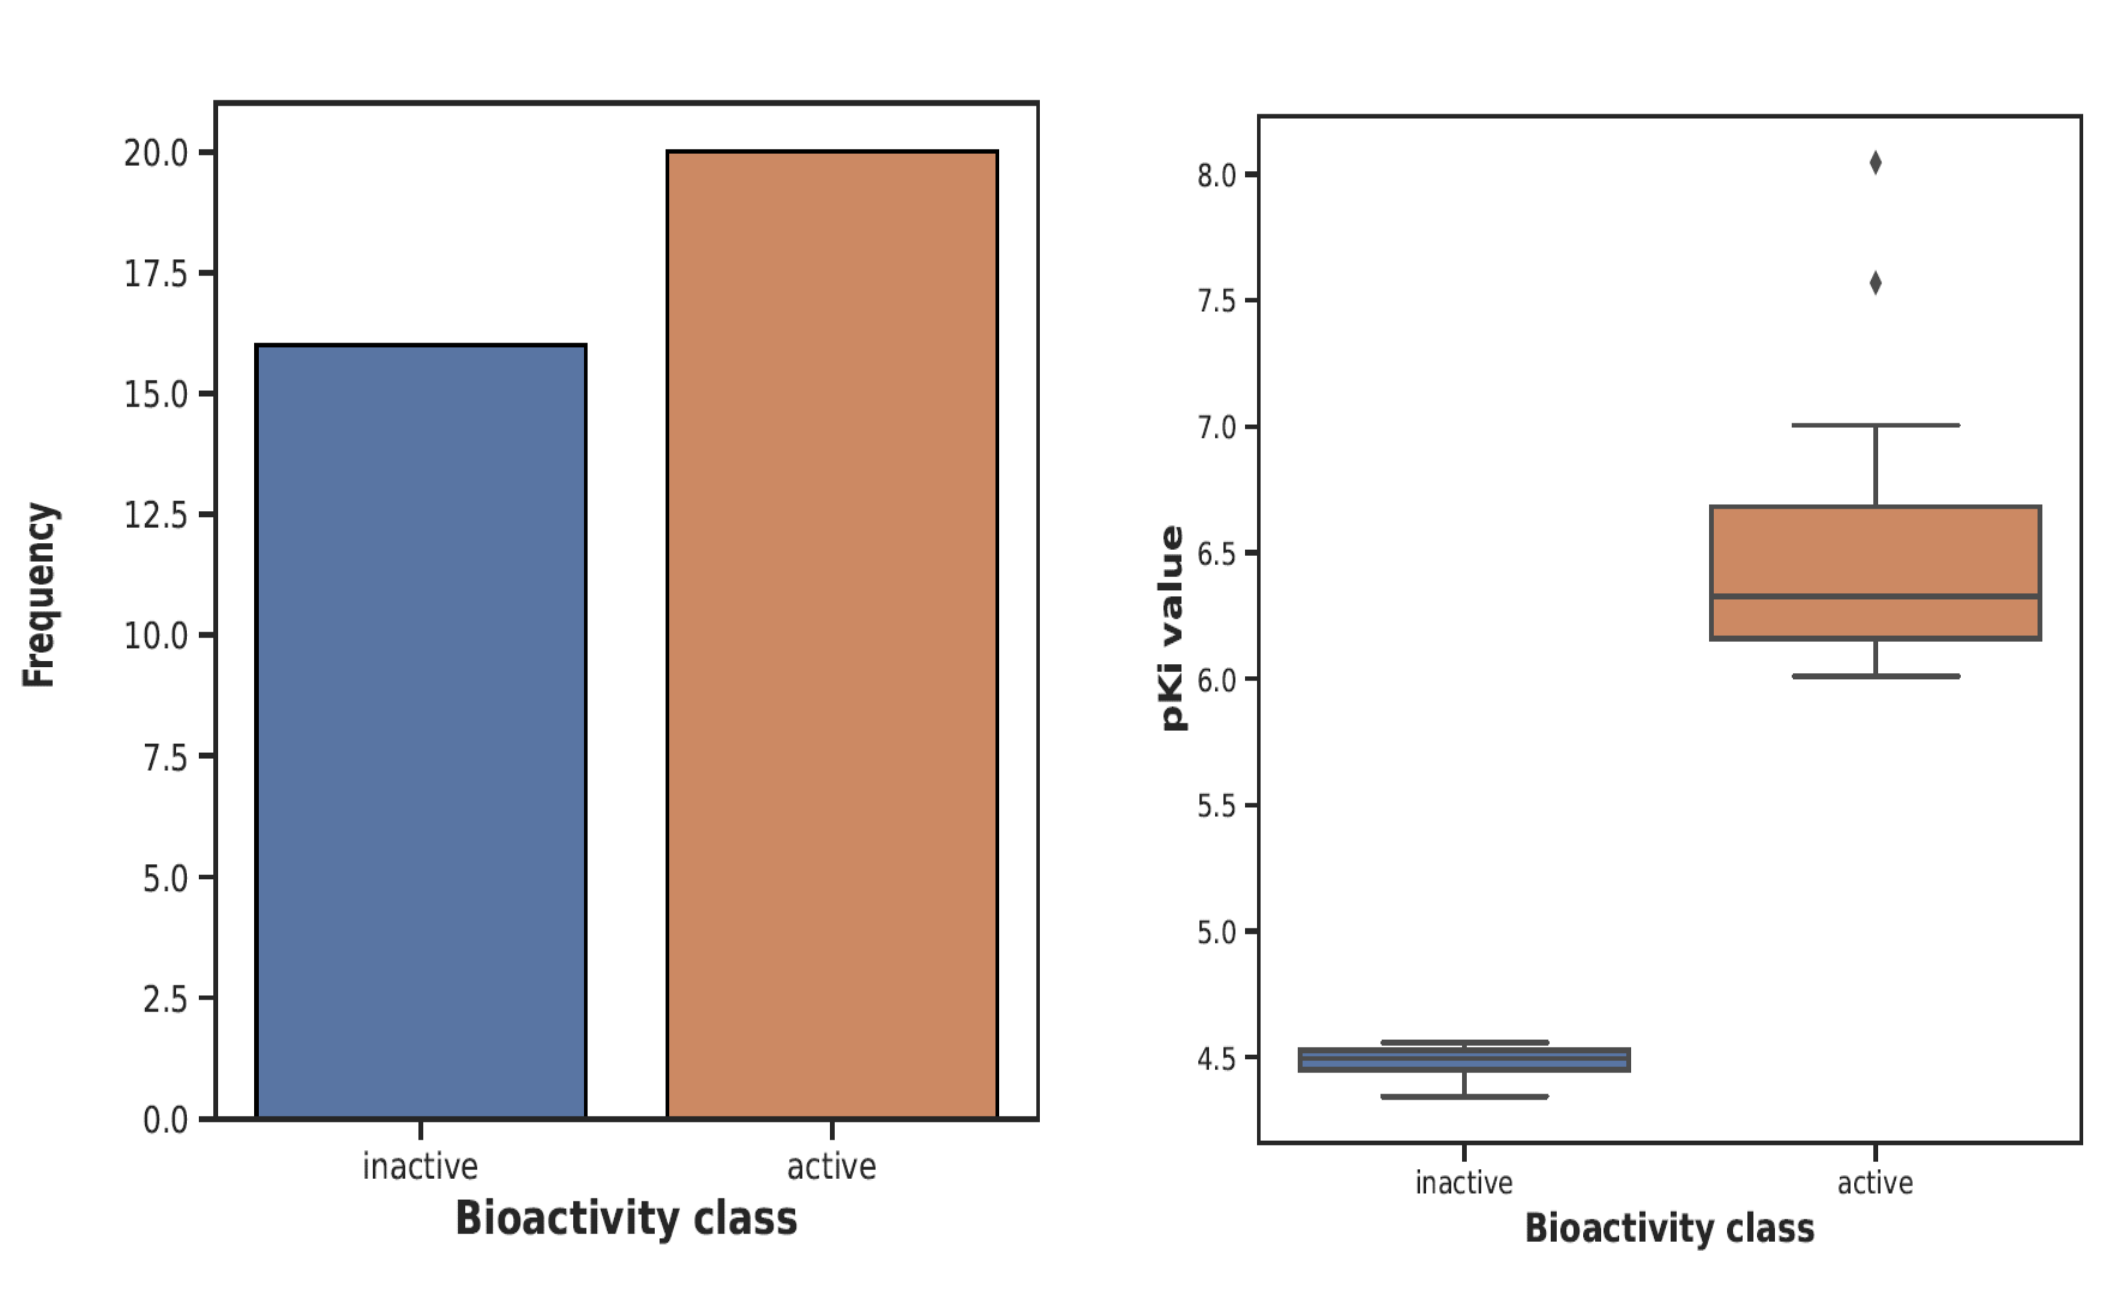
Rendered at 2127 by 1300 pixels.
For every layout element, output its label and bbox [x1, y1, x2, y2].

picture [14, 473, 67, 717]
picture [1148, 65, 2106, 1257]
picture [115, 65, 1052, 1252]
